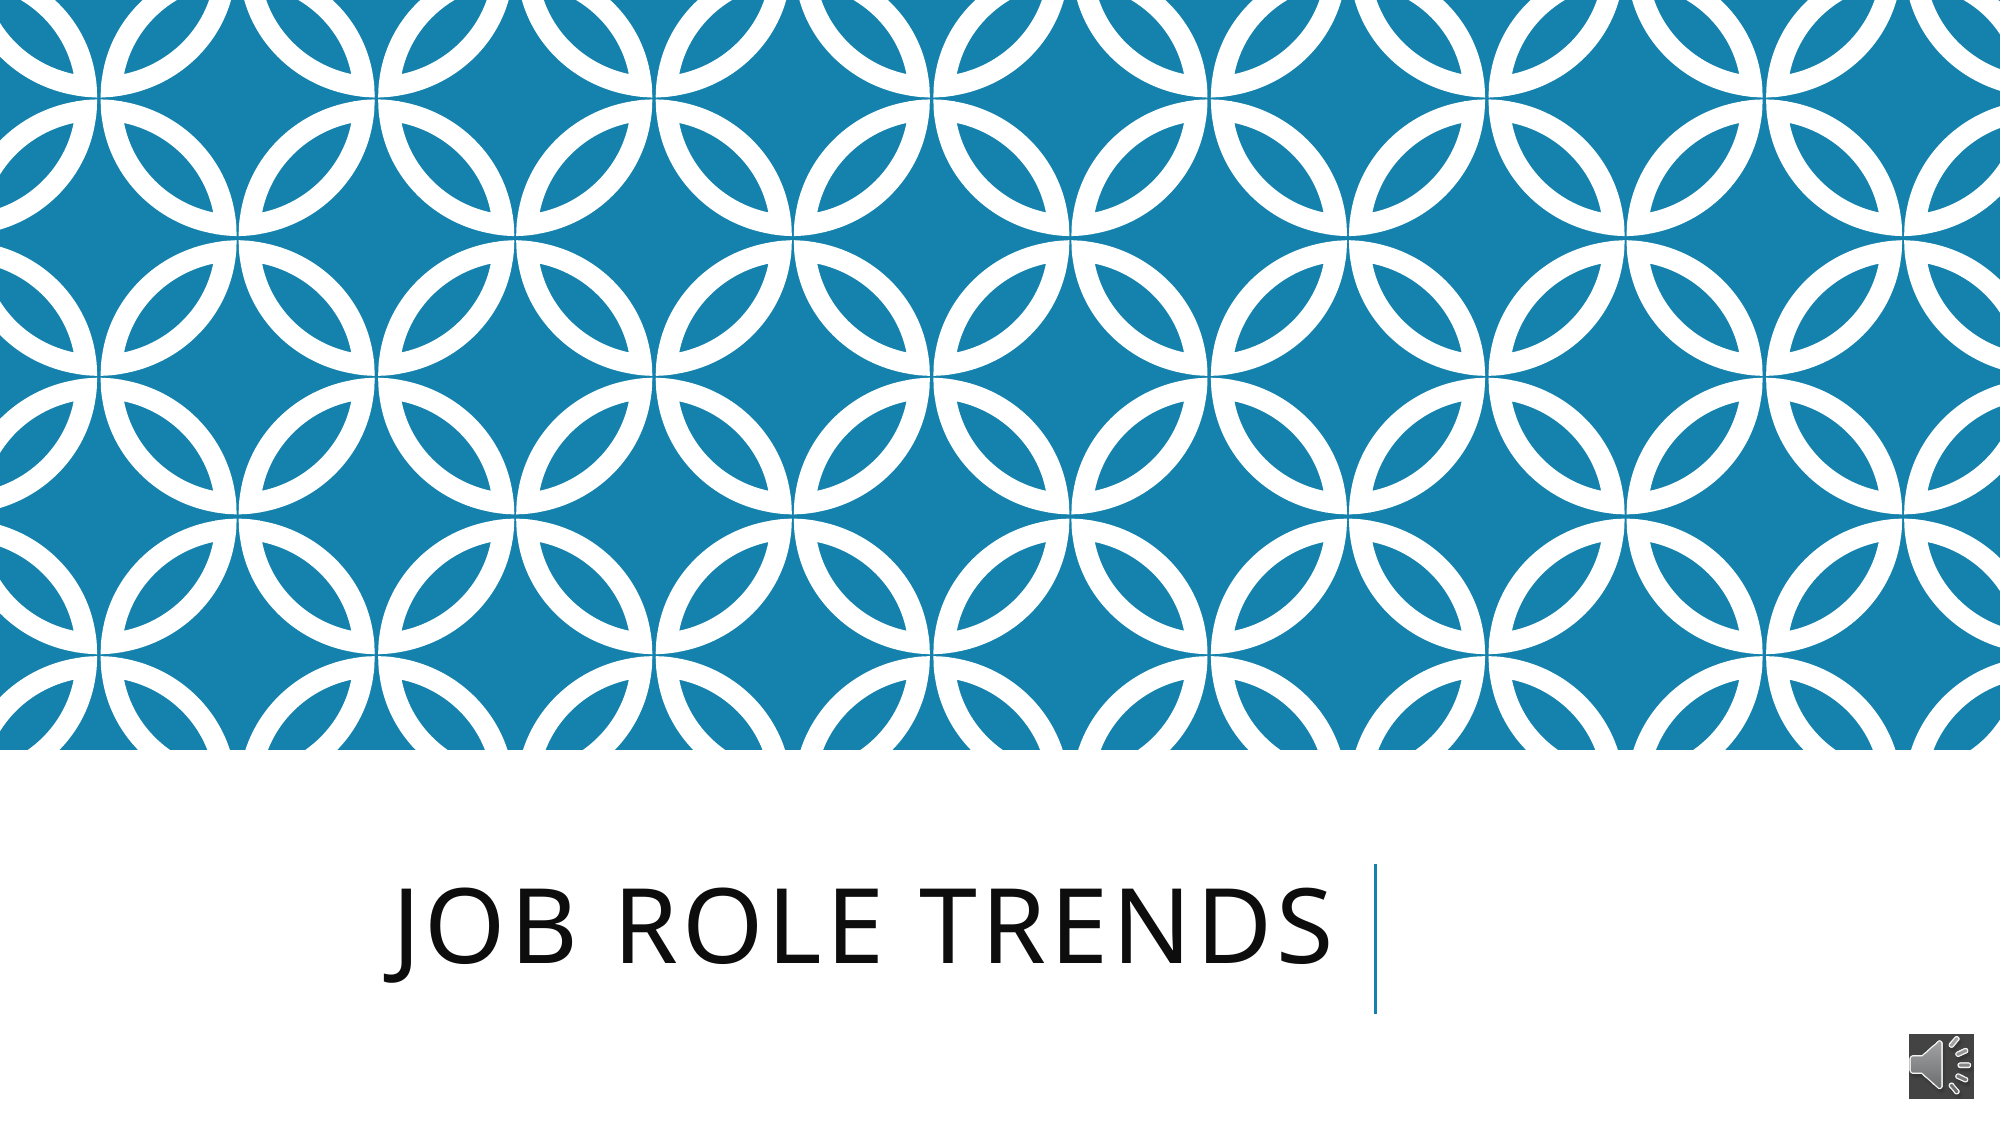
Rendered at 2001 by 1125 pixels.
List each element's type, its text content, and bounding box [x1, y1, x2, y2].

picture [1908, 1033, 1976, 1101]
title Job Role Trends [75, 813, 1350, 1054]
